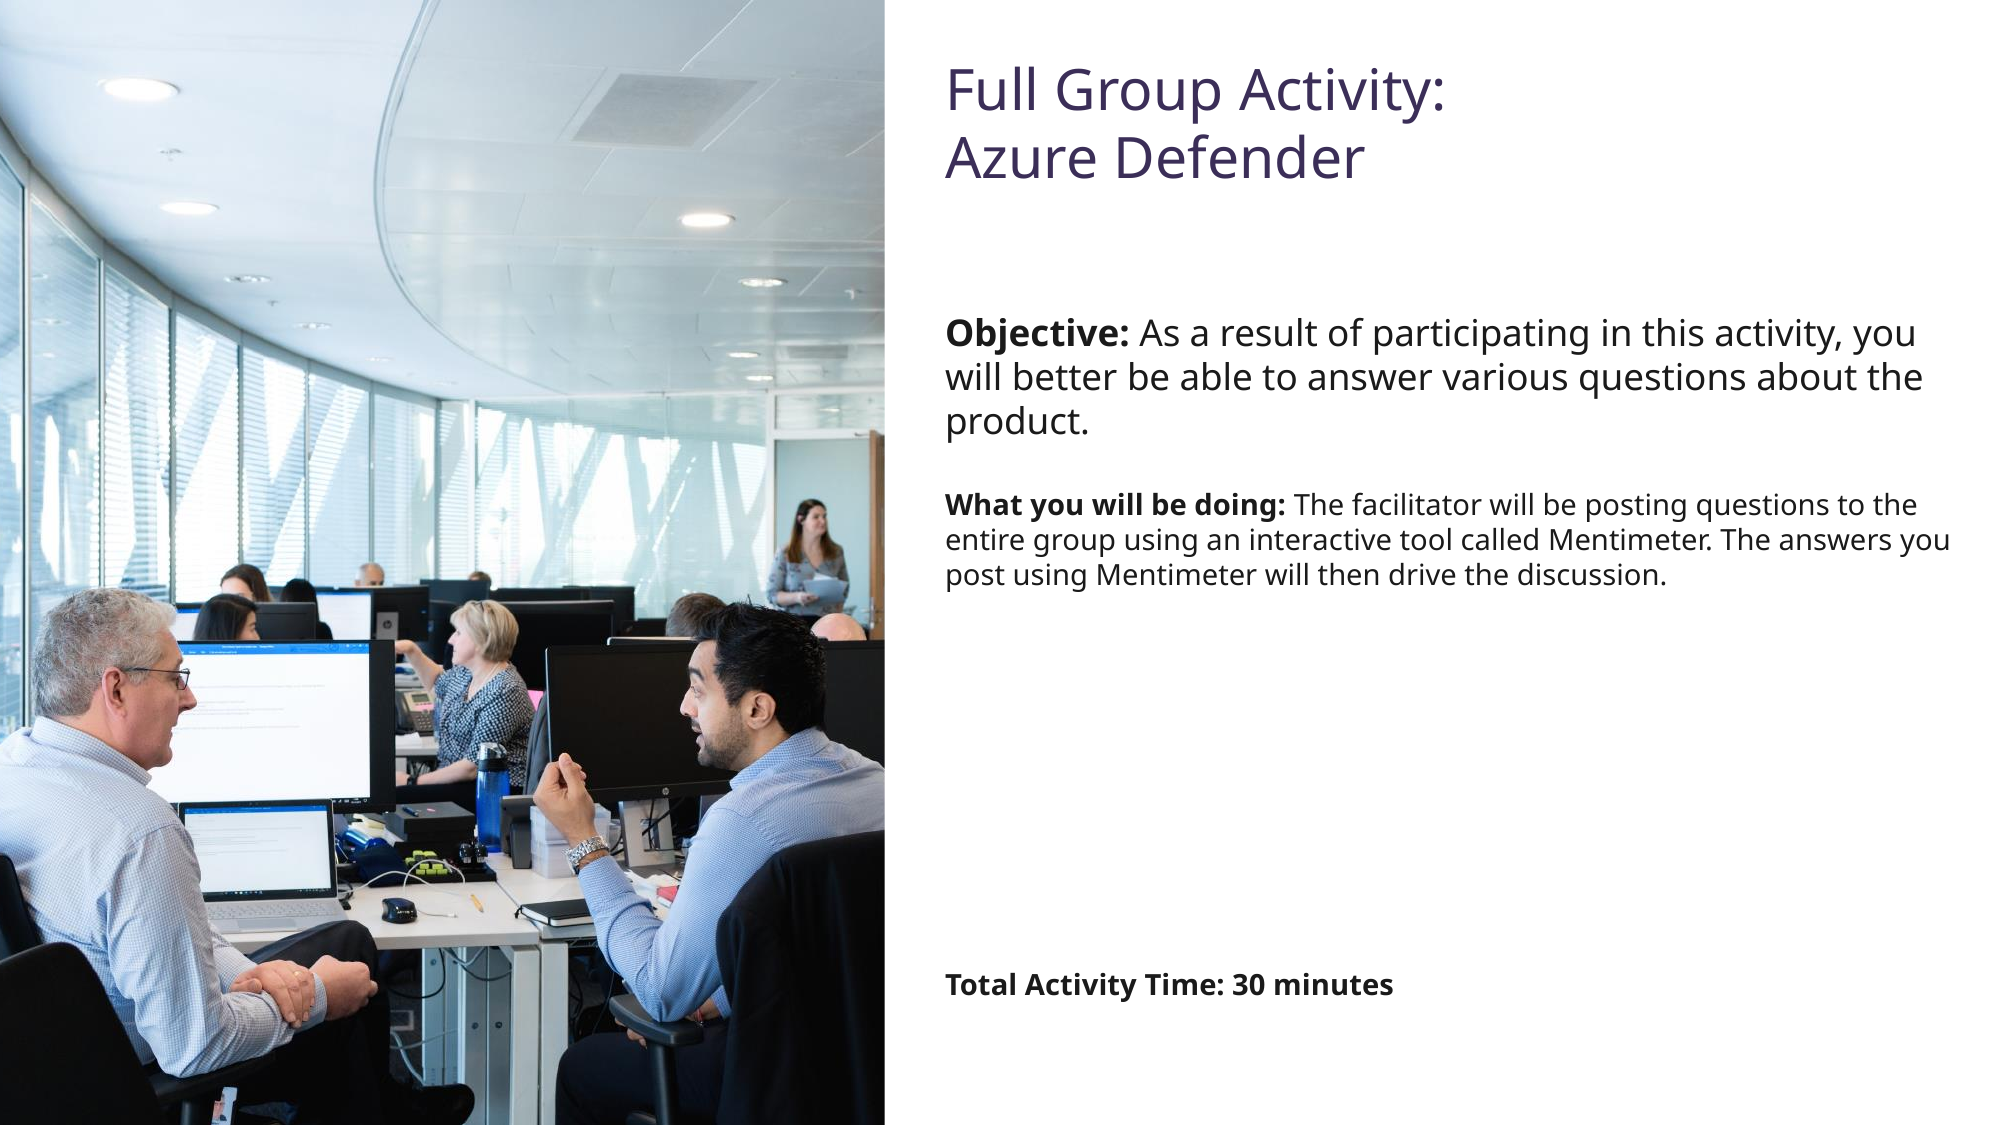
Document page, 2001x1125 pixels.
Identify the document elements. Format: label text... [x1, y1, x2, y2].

text_box Total Activity Time: 30 minutes [944, 965, 2000, 1036]
title Full Group Activity: Azure Defender [944, 52, 2000, 192]
text_box Objective: As a result of participating in this activity, you will better be able to answer various questions about the product. What you will be doing: The facilitator will be posting questions to the entire group using an interactive tool called Mentimeter. The answers you post using Mentimeter will then drive the discussion. [944, 309, 1955, 592]
picture [0, 0, 885, 1125]
